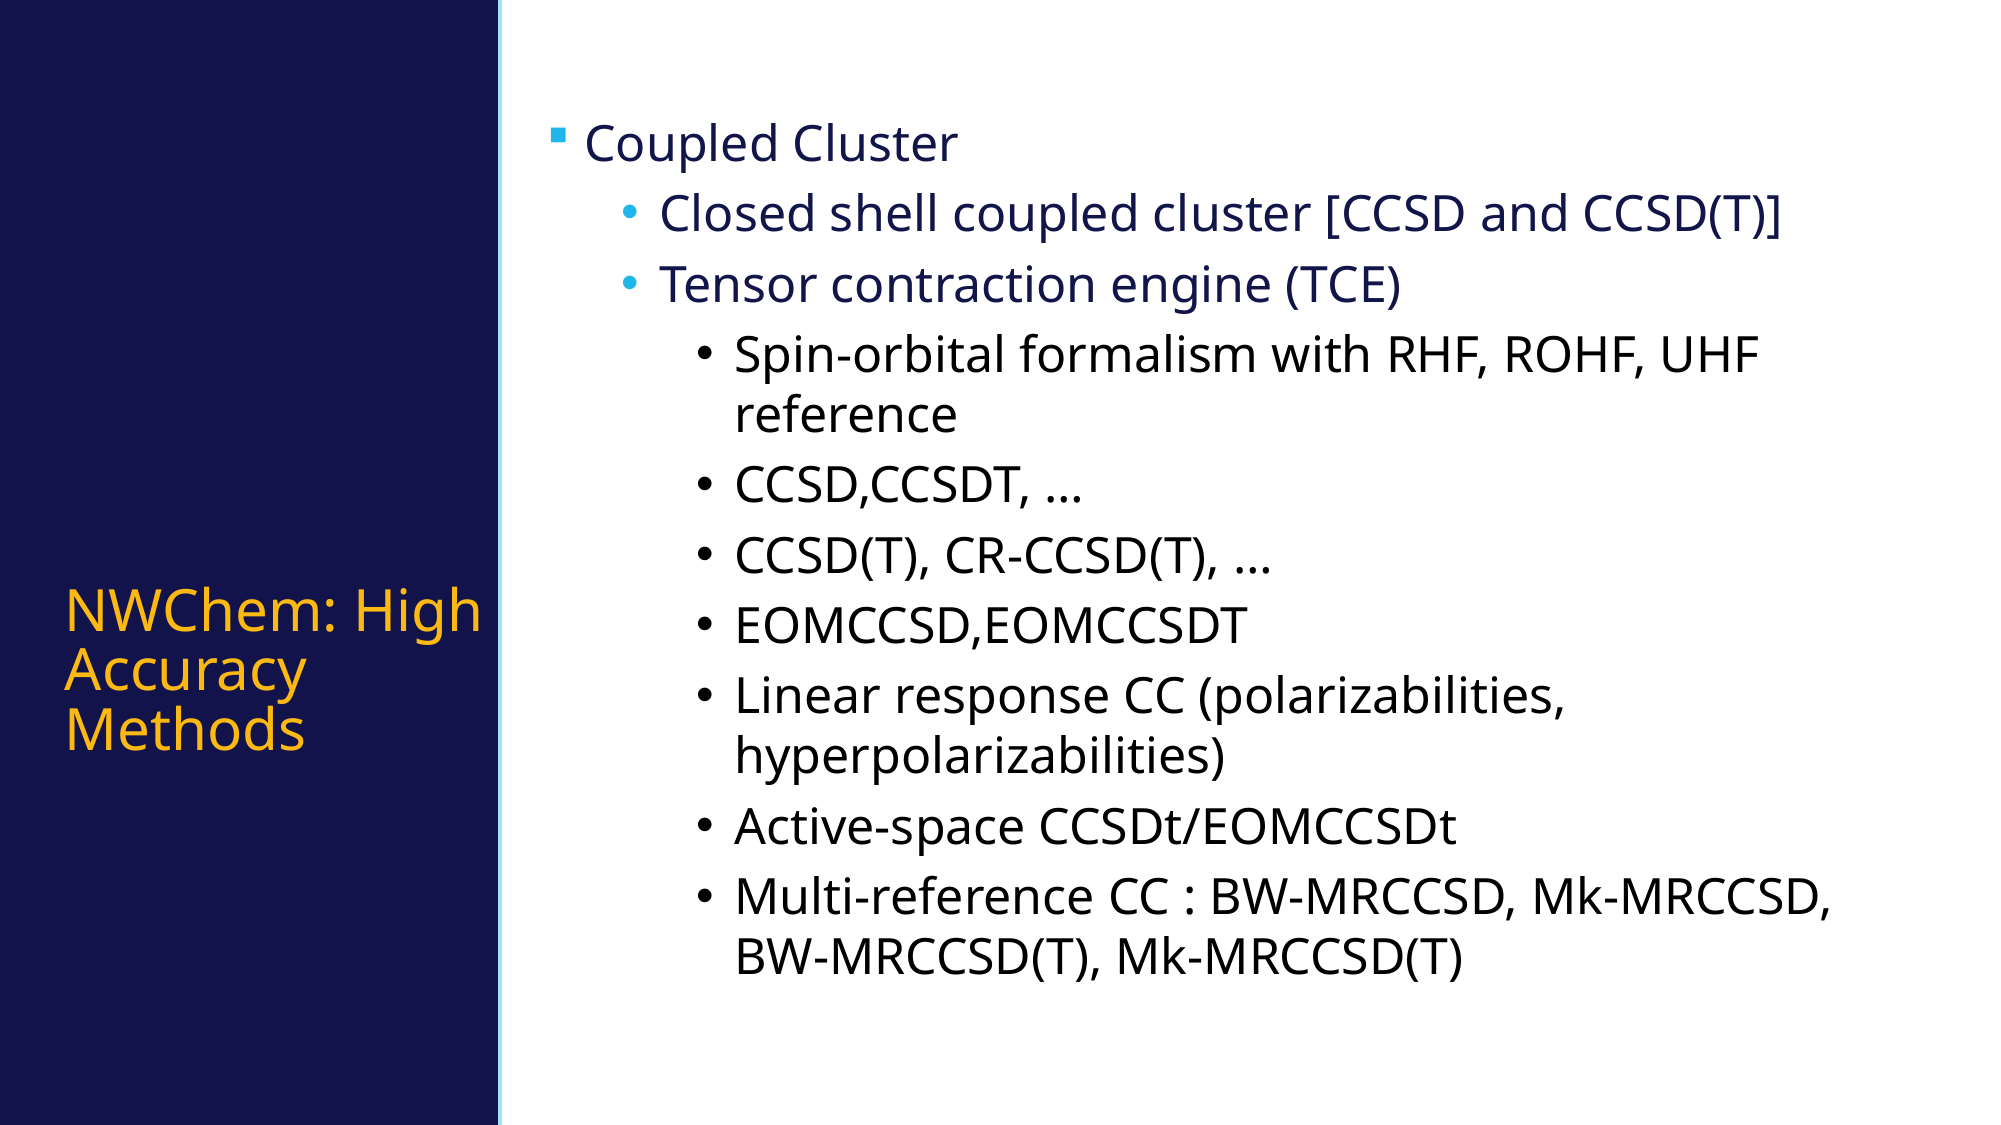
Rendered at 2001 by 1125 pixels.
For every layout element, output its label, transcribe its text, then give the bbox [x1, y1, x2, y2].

text_box NWChem: High Accuracy Methods [64, 156, 526, 1099]
list Coupled Cluster Closed shell coupled cluster [CCSD and CCSD(T)] Tensor contraction engine (TCE) Spin-orbital formalism with RHF, ROHF, UHF reference CCSD,CCSDT, … CCSD(T), CR-CCSD(T), … EOMCCSD,EOMCCSDT Linear response CC (polarizabilities, hyperpolarizabilities) Active-space CCSDt/EOMCCSDt Multi-reference CC : BW-MRCCSD, Mk-MRCCSD, BW-MRCCSD(T), Mk-MRCCSD(T) [546, 111, 1936, 1007]
